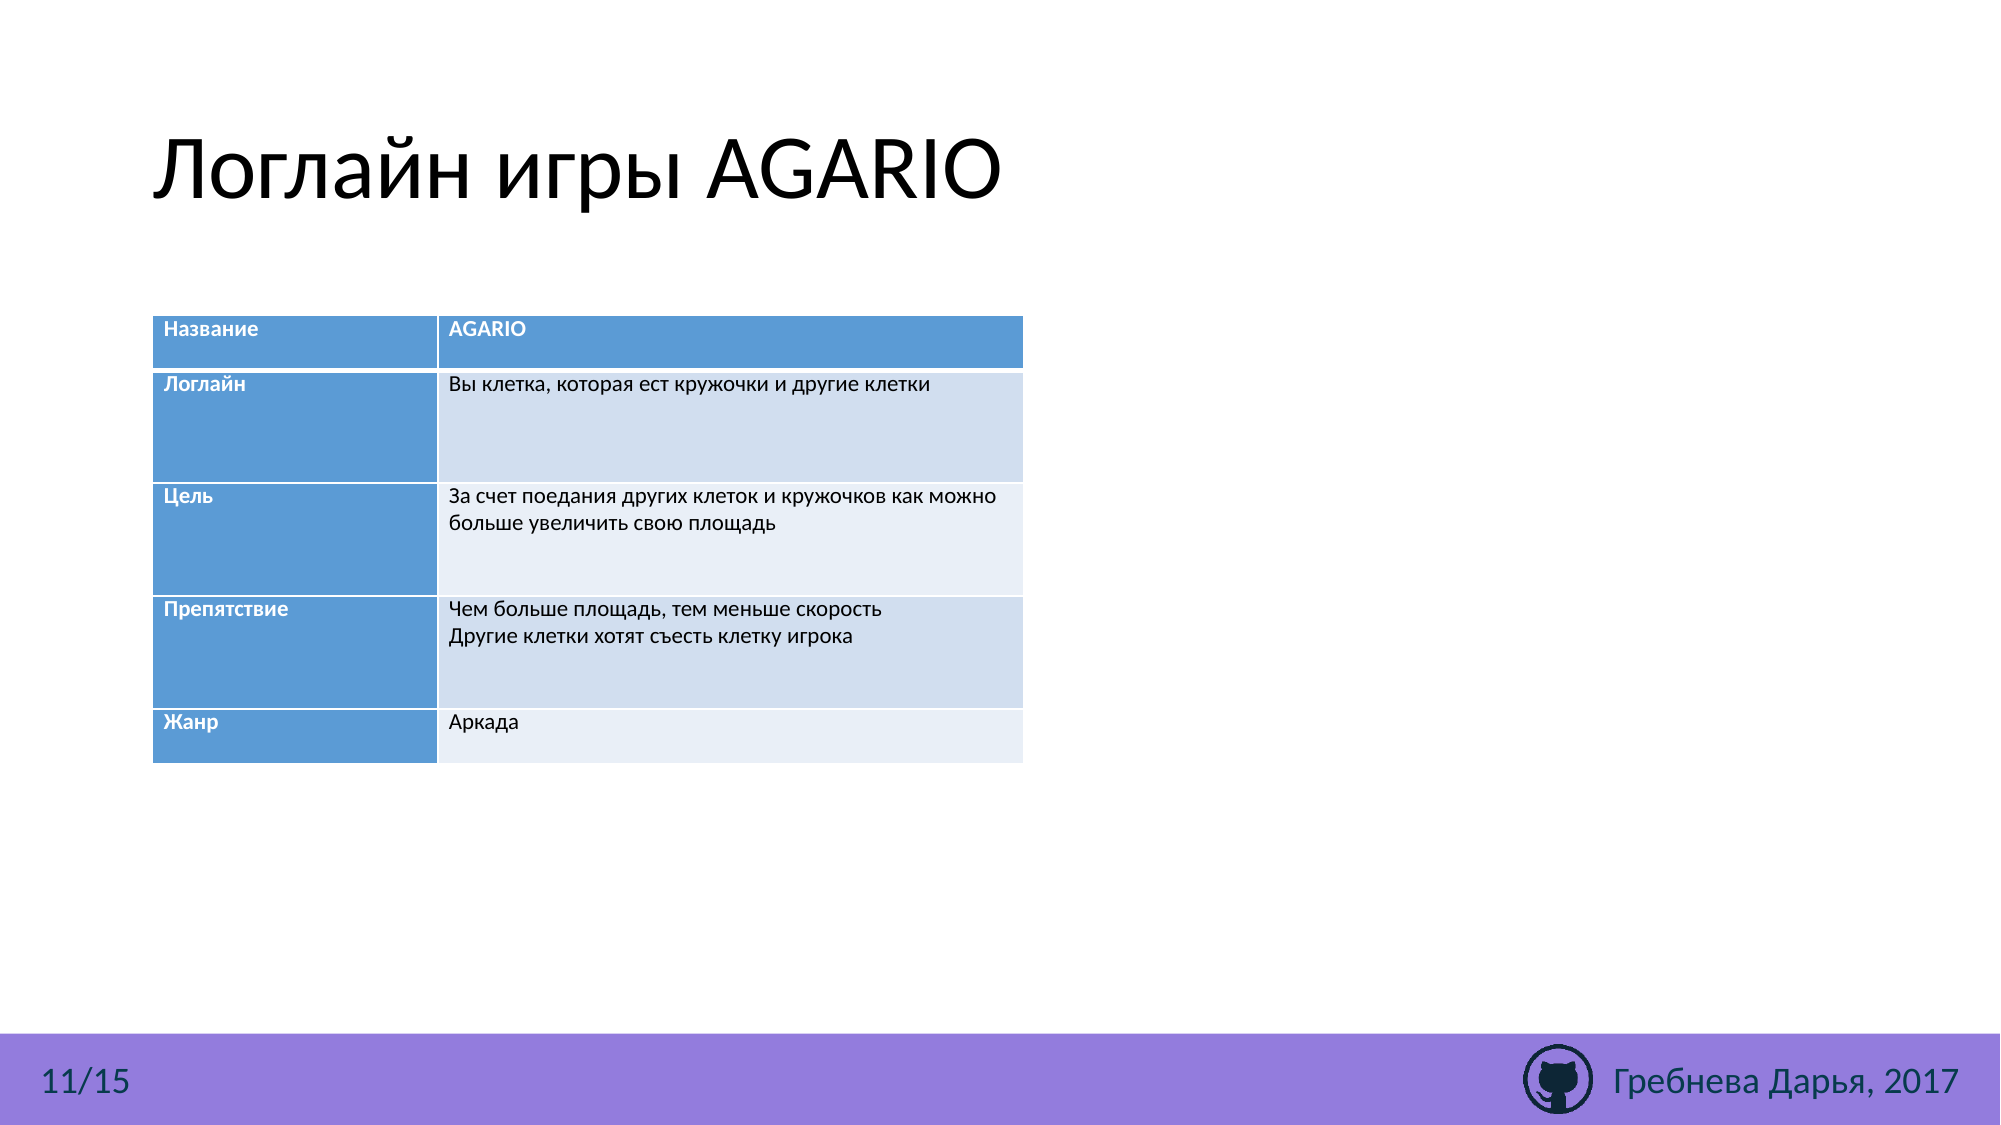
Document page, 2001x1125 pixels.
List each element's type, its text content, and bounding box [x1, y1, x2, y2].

table_cell Аркада [439, 710, 1023, 763]
text_box 11/15 [24, 1048, 146, 1109]
picture [1523, 1044, 1593, 1114]
title Логлайн игры AGARIO [137, 59, 1863, 278]
text_box [0, 1033, 2000, 1125]
table_header Название [153, 316, 437, 368]
table_cell Логлайн [153, 373, 437, 482]
table_cell Препятствие [153, 597, 437, 708]
table_header AGARIO [439, 316, 1023, 368]
table_cell Жанр [153, 710, 437, 763]
table_cell Вы клетка, которая ест кружочки и другие клетки [439, 373, 1023, 482]
table_cell Цель [153, 484, 437, 595]
table_cell Чем больше площадь, тем меньше скорость Другие клетки хотят съесть клетку игрока [439, 597, 1023, 708]
text_box Гребнева Дарья, 2017 [1593, 1048, 1975, 1109]
table_cell За счет поедания других клеток и кружочков как можно больше увеличить свою площадь [439, 484, 1023, 595]
